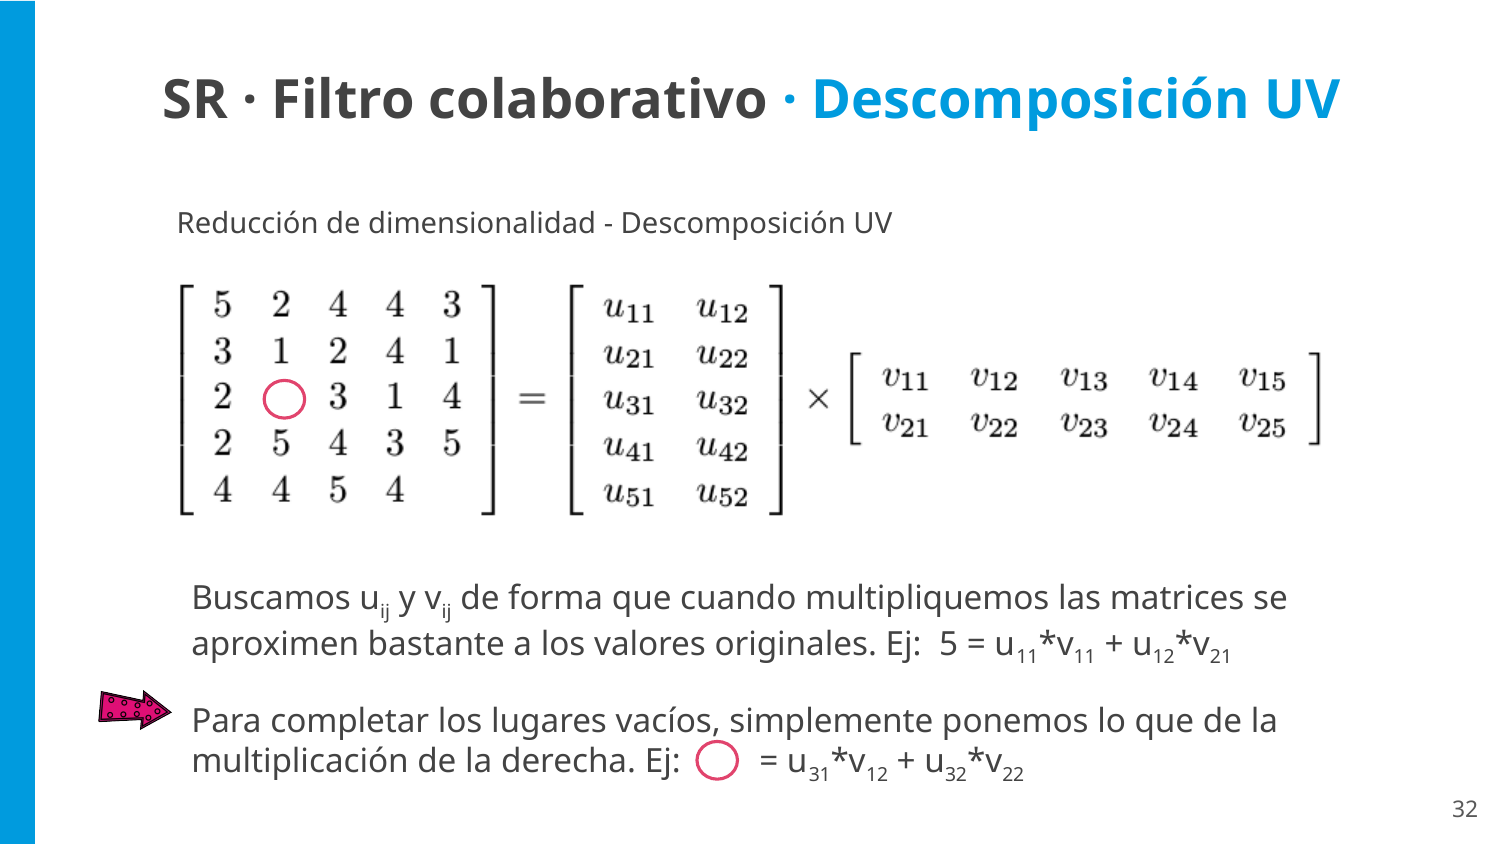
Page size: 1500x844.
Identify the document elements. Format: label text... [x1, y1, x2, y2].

text_box Para completar los lugares vacíos, simplemente ponemos lo que de la multiplicación de la derecha. Ej: = u31*v12 + u32*v22 [176, 684, 1416, 817]
picture [154, 255, 1346, 544]
text_box Buscamos uij y vij de forma que cuando multipliquemos las matrices se aproximen bastante a los valores originales. Ej: 5 = u11*v11 + u12*v21 [176, 561, 1416, 684]
text_box SR · Filtro colaborativo · Descomposición UV [147, 49, 1388, 146]
text_box [696, 741, 738, 780]
picture [85, 684, 177, 736]
slide_number ‹#› [1403, 779, 1494, 844]
text_box Reducción de dimensionalidad - Descomposición UV [161, 189, 1310, 247]
